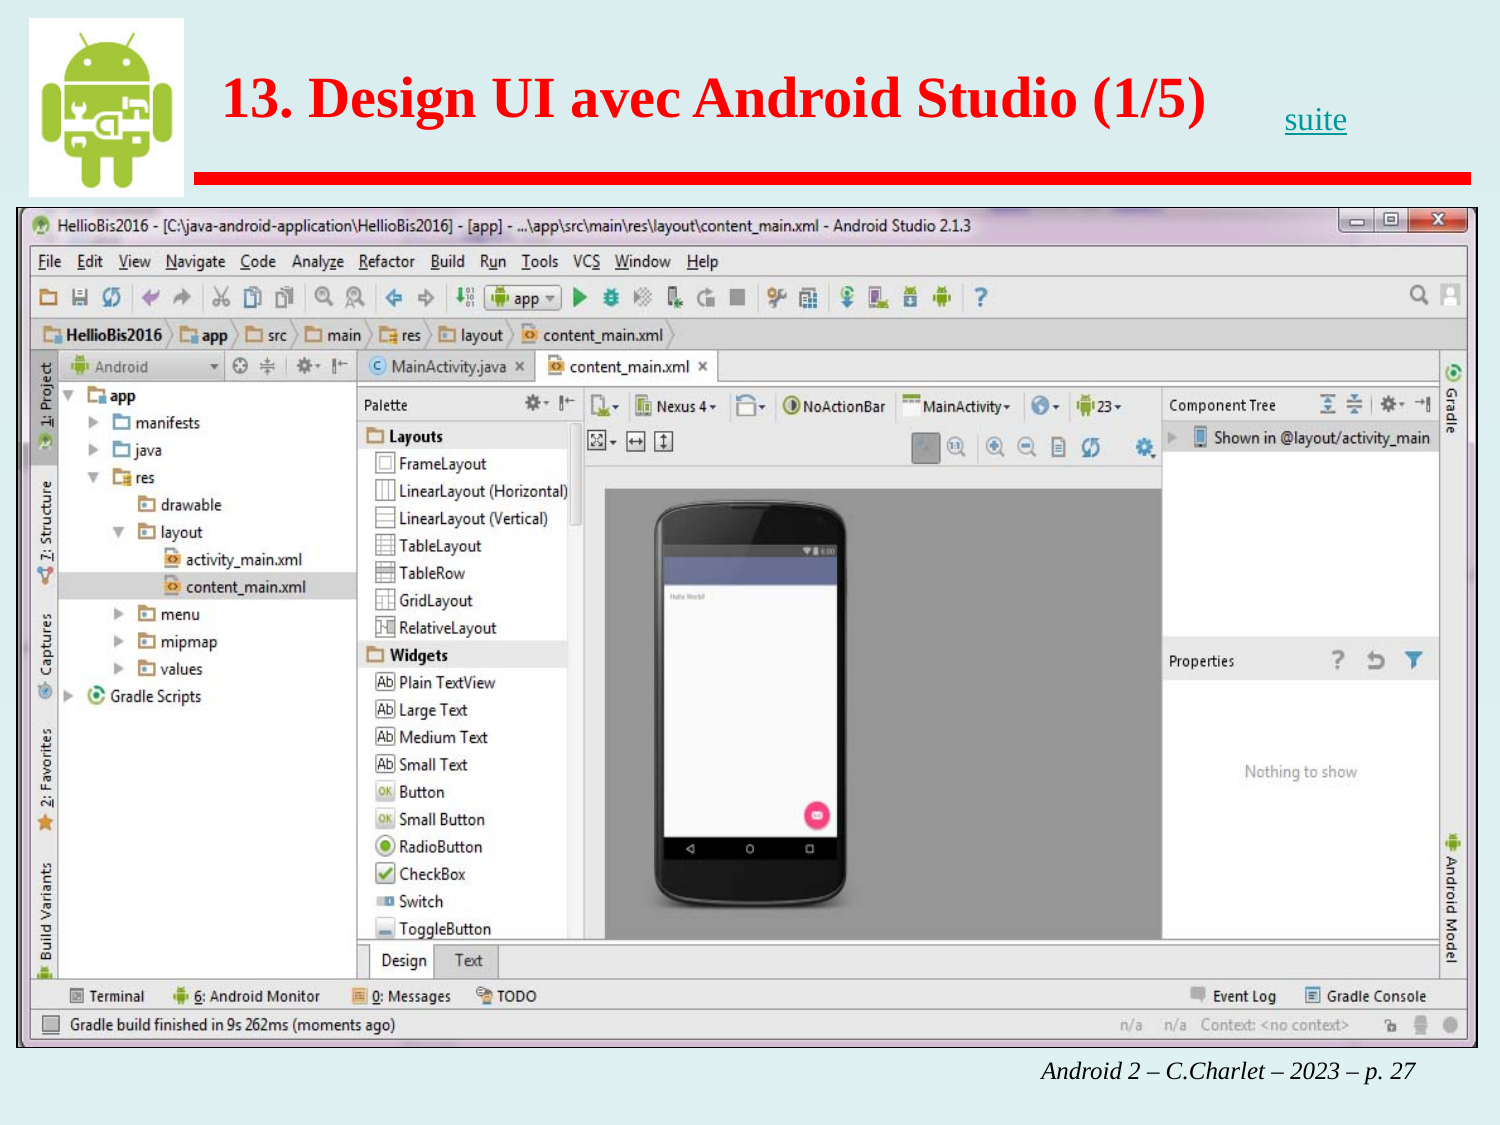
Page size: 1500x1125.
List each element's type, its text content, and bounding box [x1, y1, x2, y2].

footer Android 2 – C.Charlet – 2023 – p. 27 [891, 1046, 1500, 1094]
picture [29, 18, 184, 197]
picture [17, 207, 1477, 1047]
text_box 13. Design UI avec Android Studio (1/5) [206, 52, 1459, 137]
text_box suite [1269, 90, 1471, 145]
